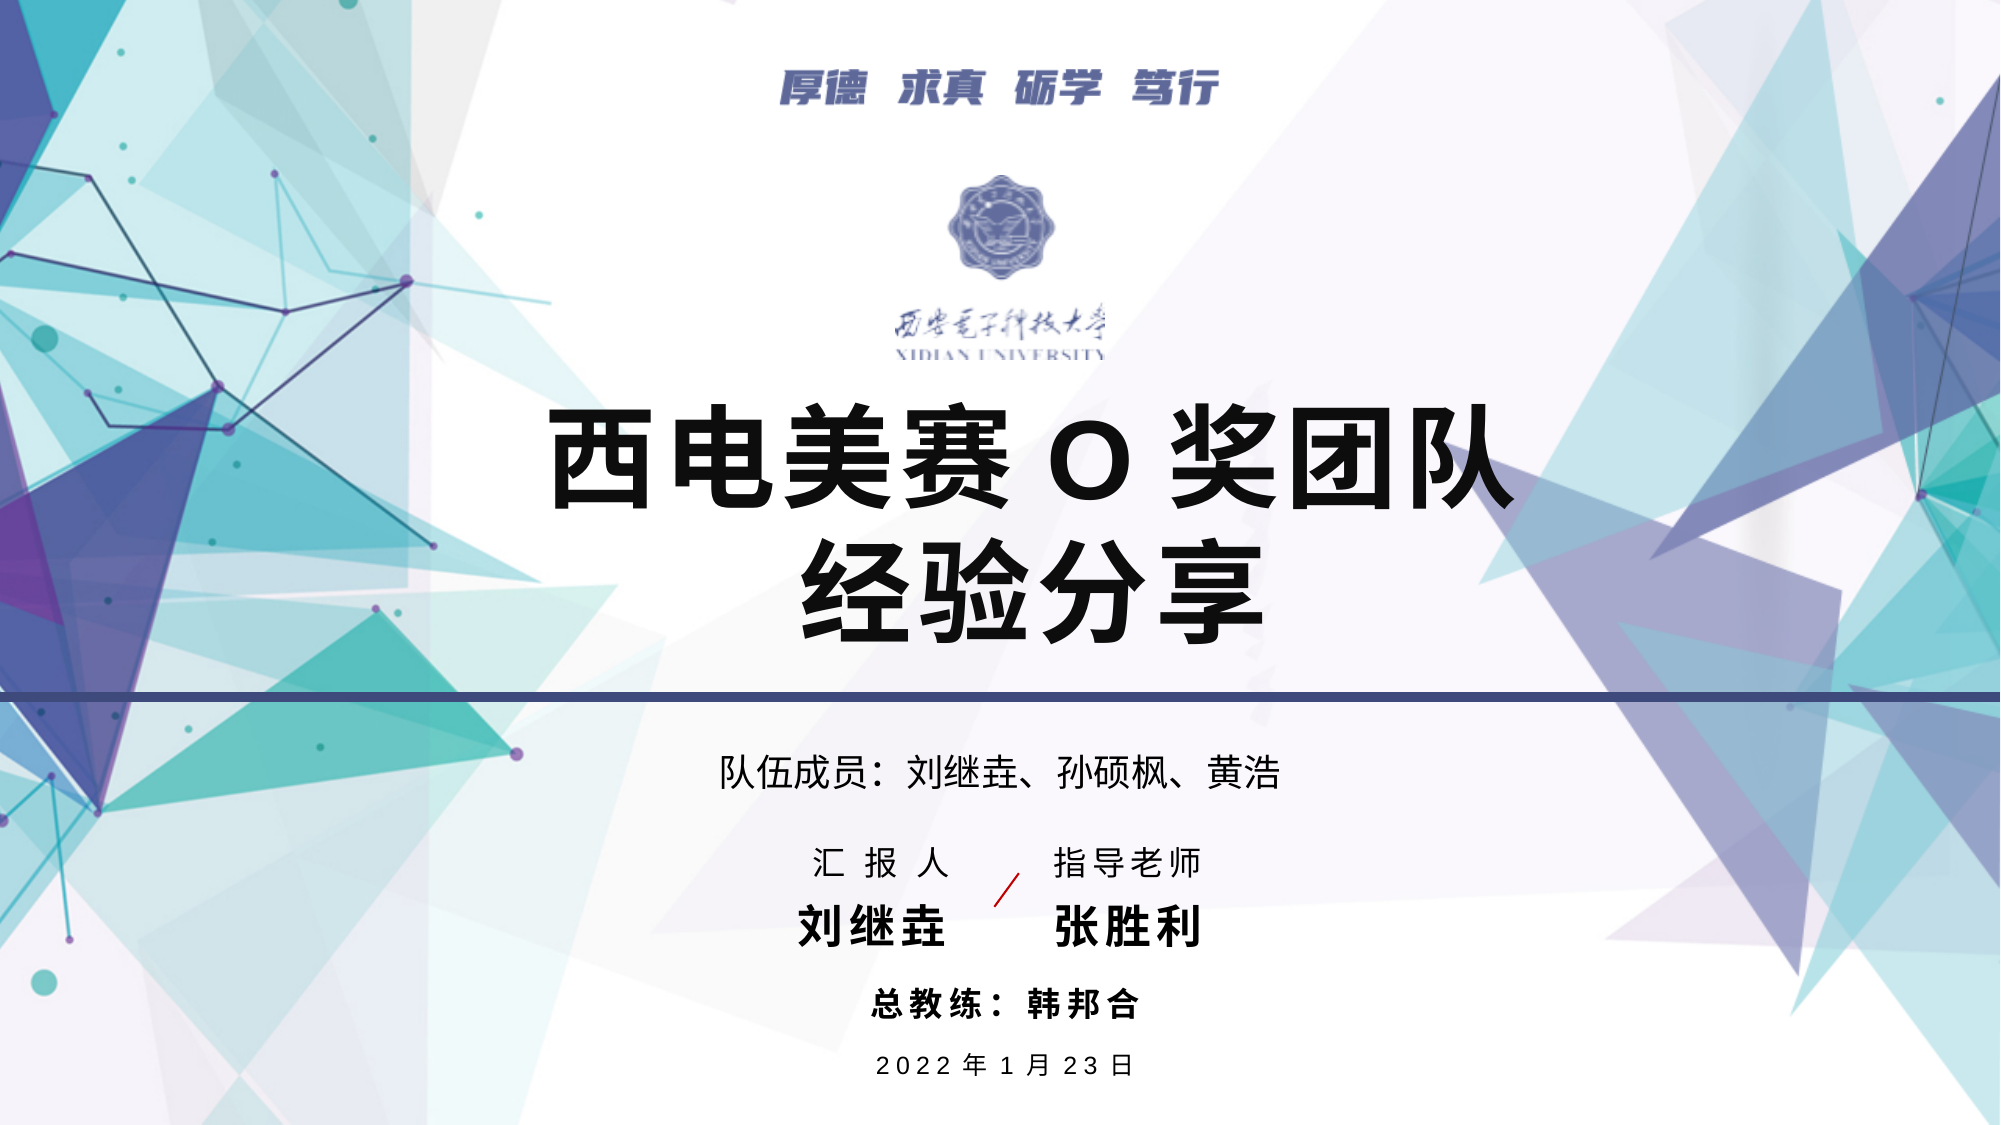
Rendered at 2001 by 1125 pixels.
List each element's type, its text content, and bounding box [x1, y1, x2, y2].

text_box 2022年1月23日 [861, 1041, 1150, 1087]
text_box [0, 45, 2000, 697]
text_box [777, 834, 1224, 1032]
picture [0, 0, 2001, 1125]
text_box 队伍成员：刘继垚、孙硕枫、黄浩 [703, 728, 1297, 802]
